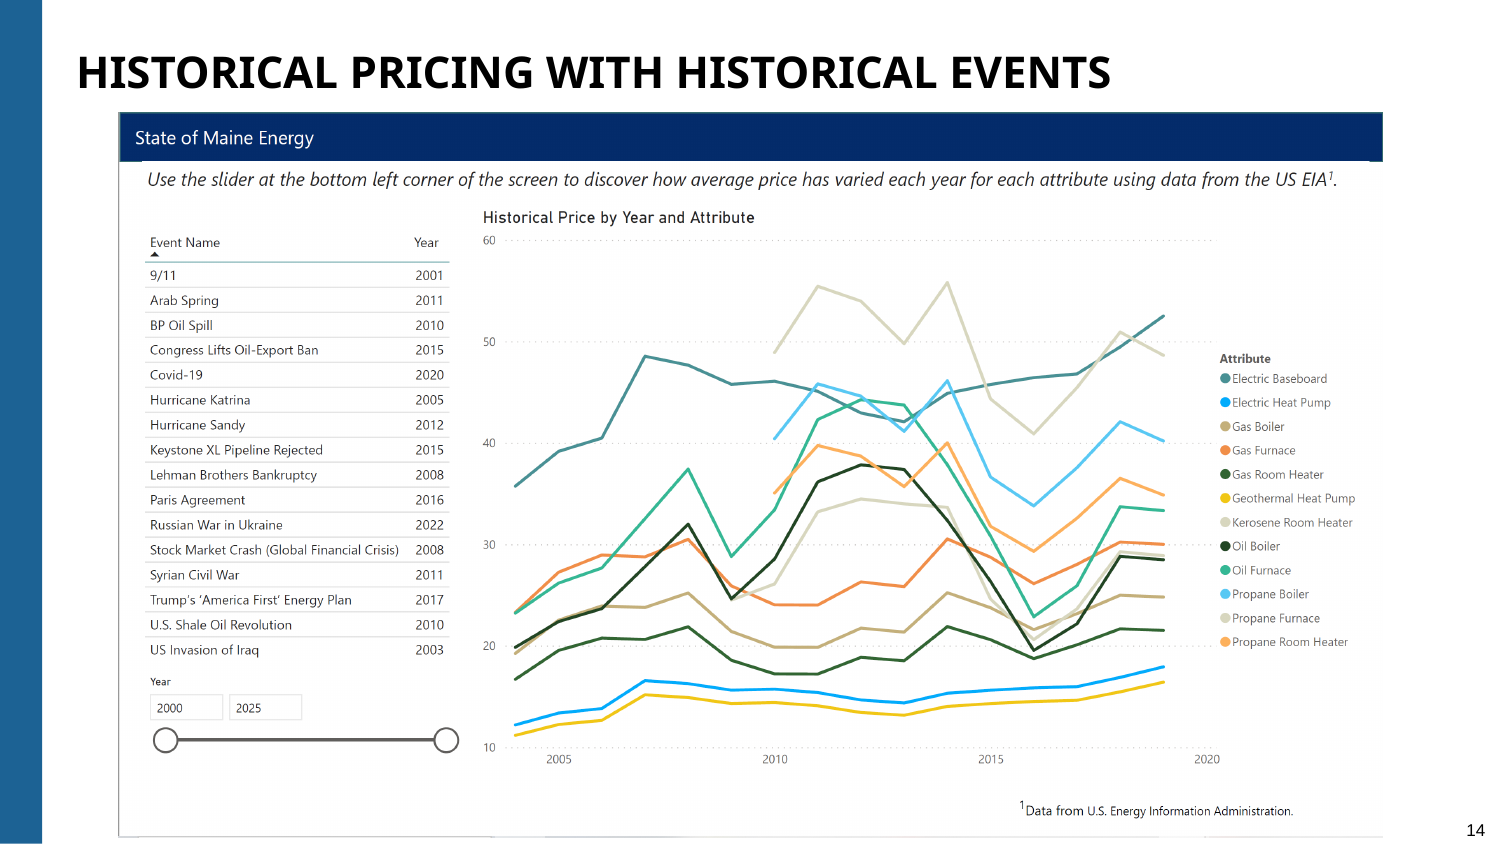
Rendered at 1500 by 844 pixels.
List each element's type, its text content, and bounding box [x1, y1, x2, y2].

picture [117, 112, 1383, 838]
title Historical Pricing with Historical Events [60, 36, 1481, 113]
